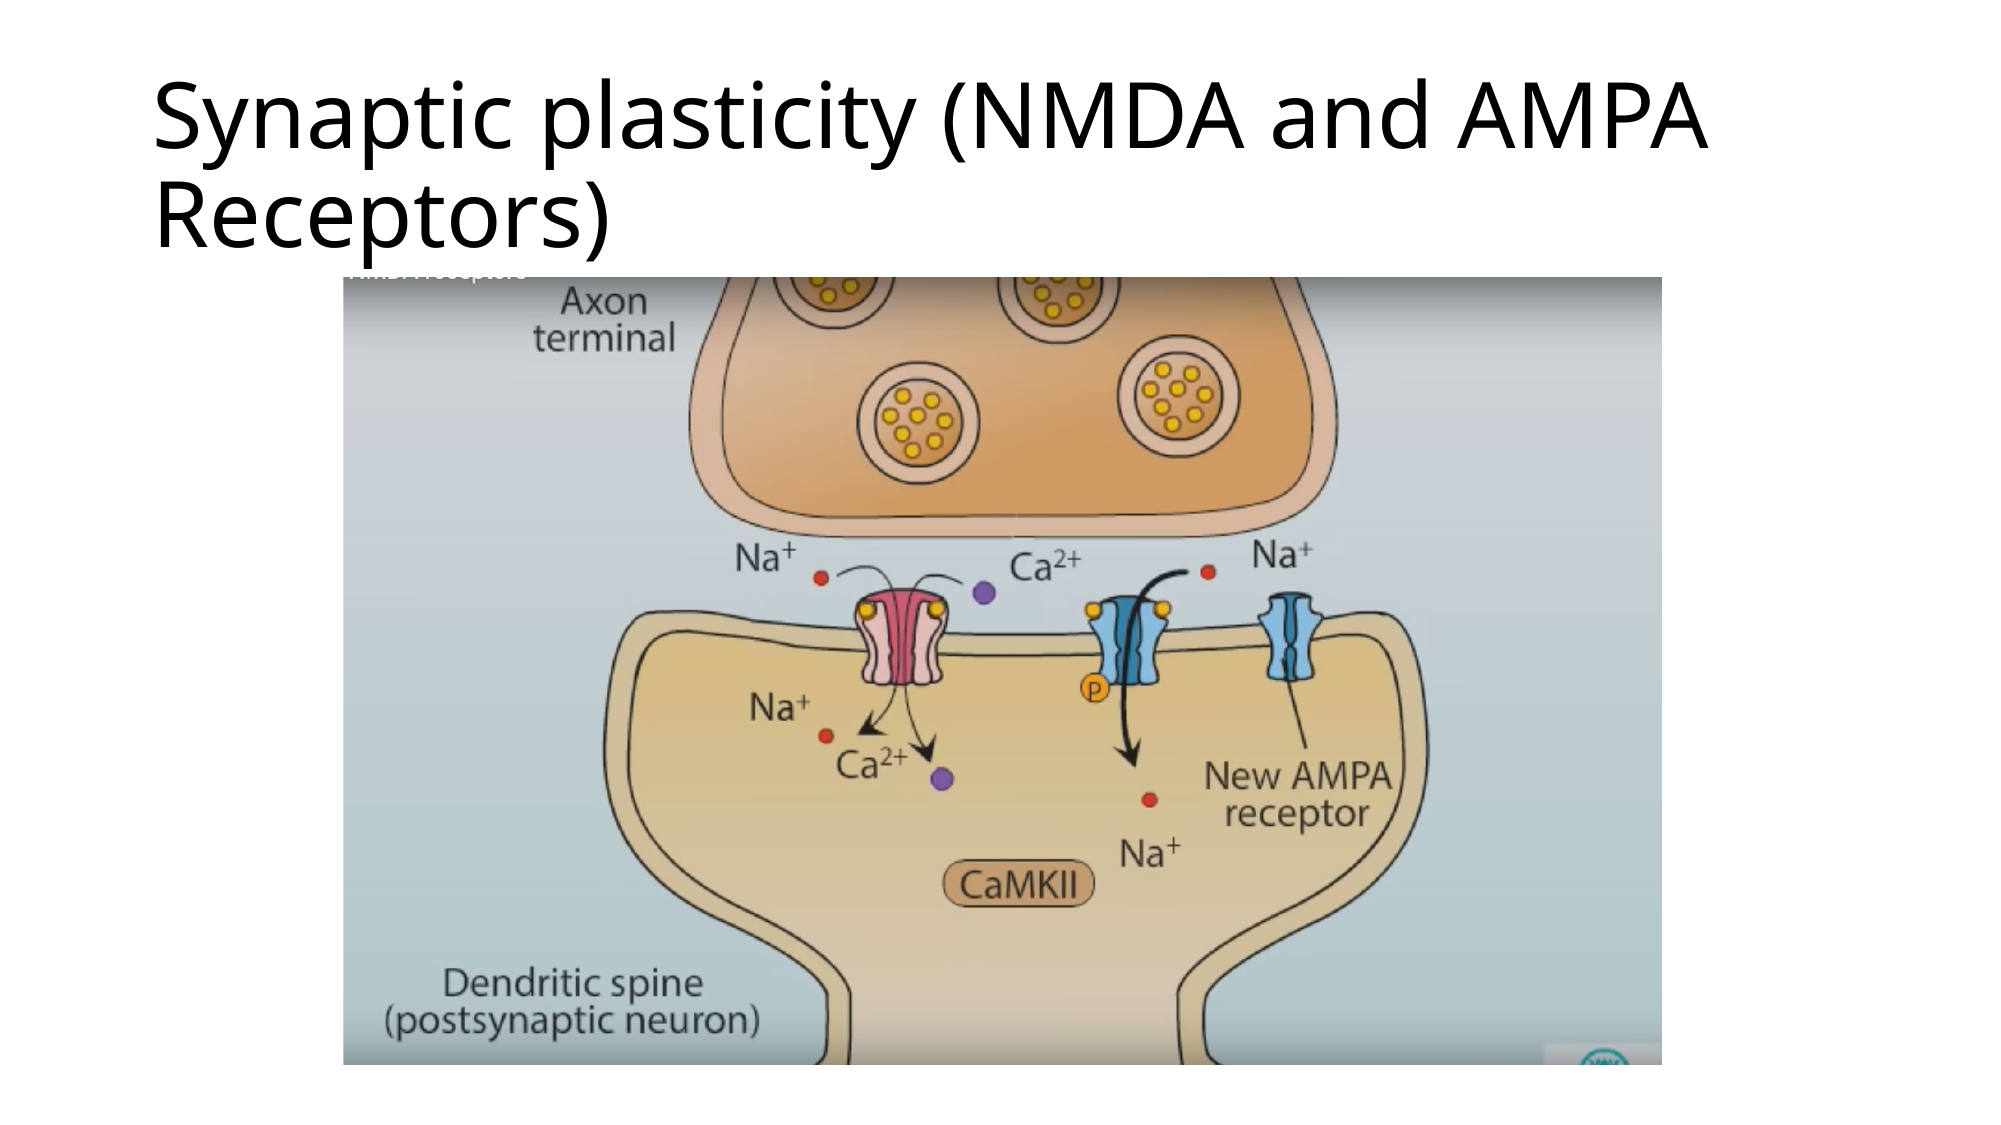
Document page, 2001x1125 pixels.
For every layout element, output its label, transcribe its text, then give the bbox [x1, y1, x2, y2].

title Synaptic plasticity (NMDA and AMPA Receptors) [137, 59, 1863, 278]
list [343, 277, 1663, 1066]
